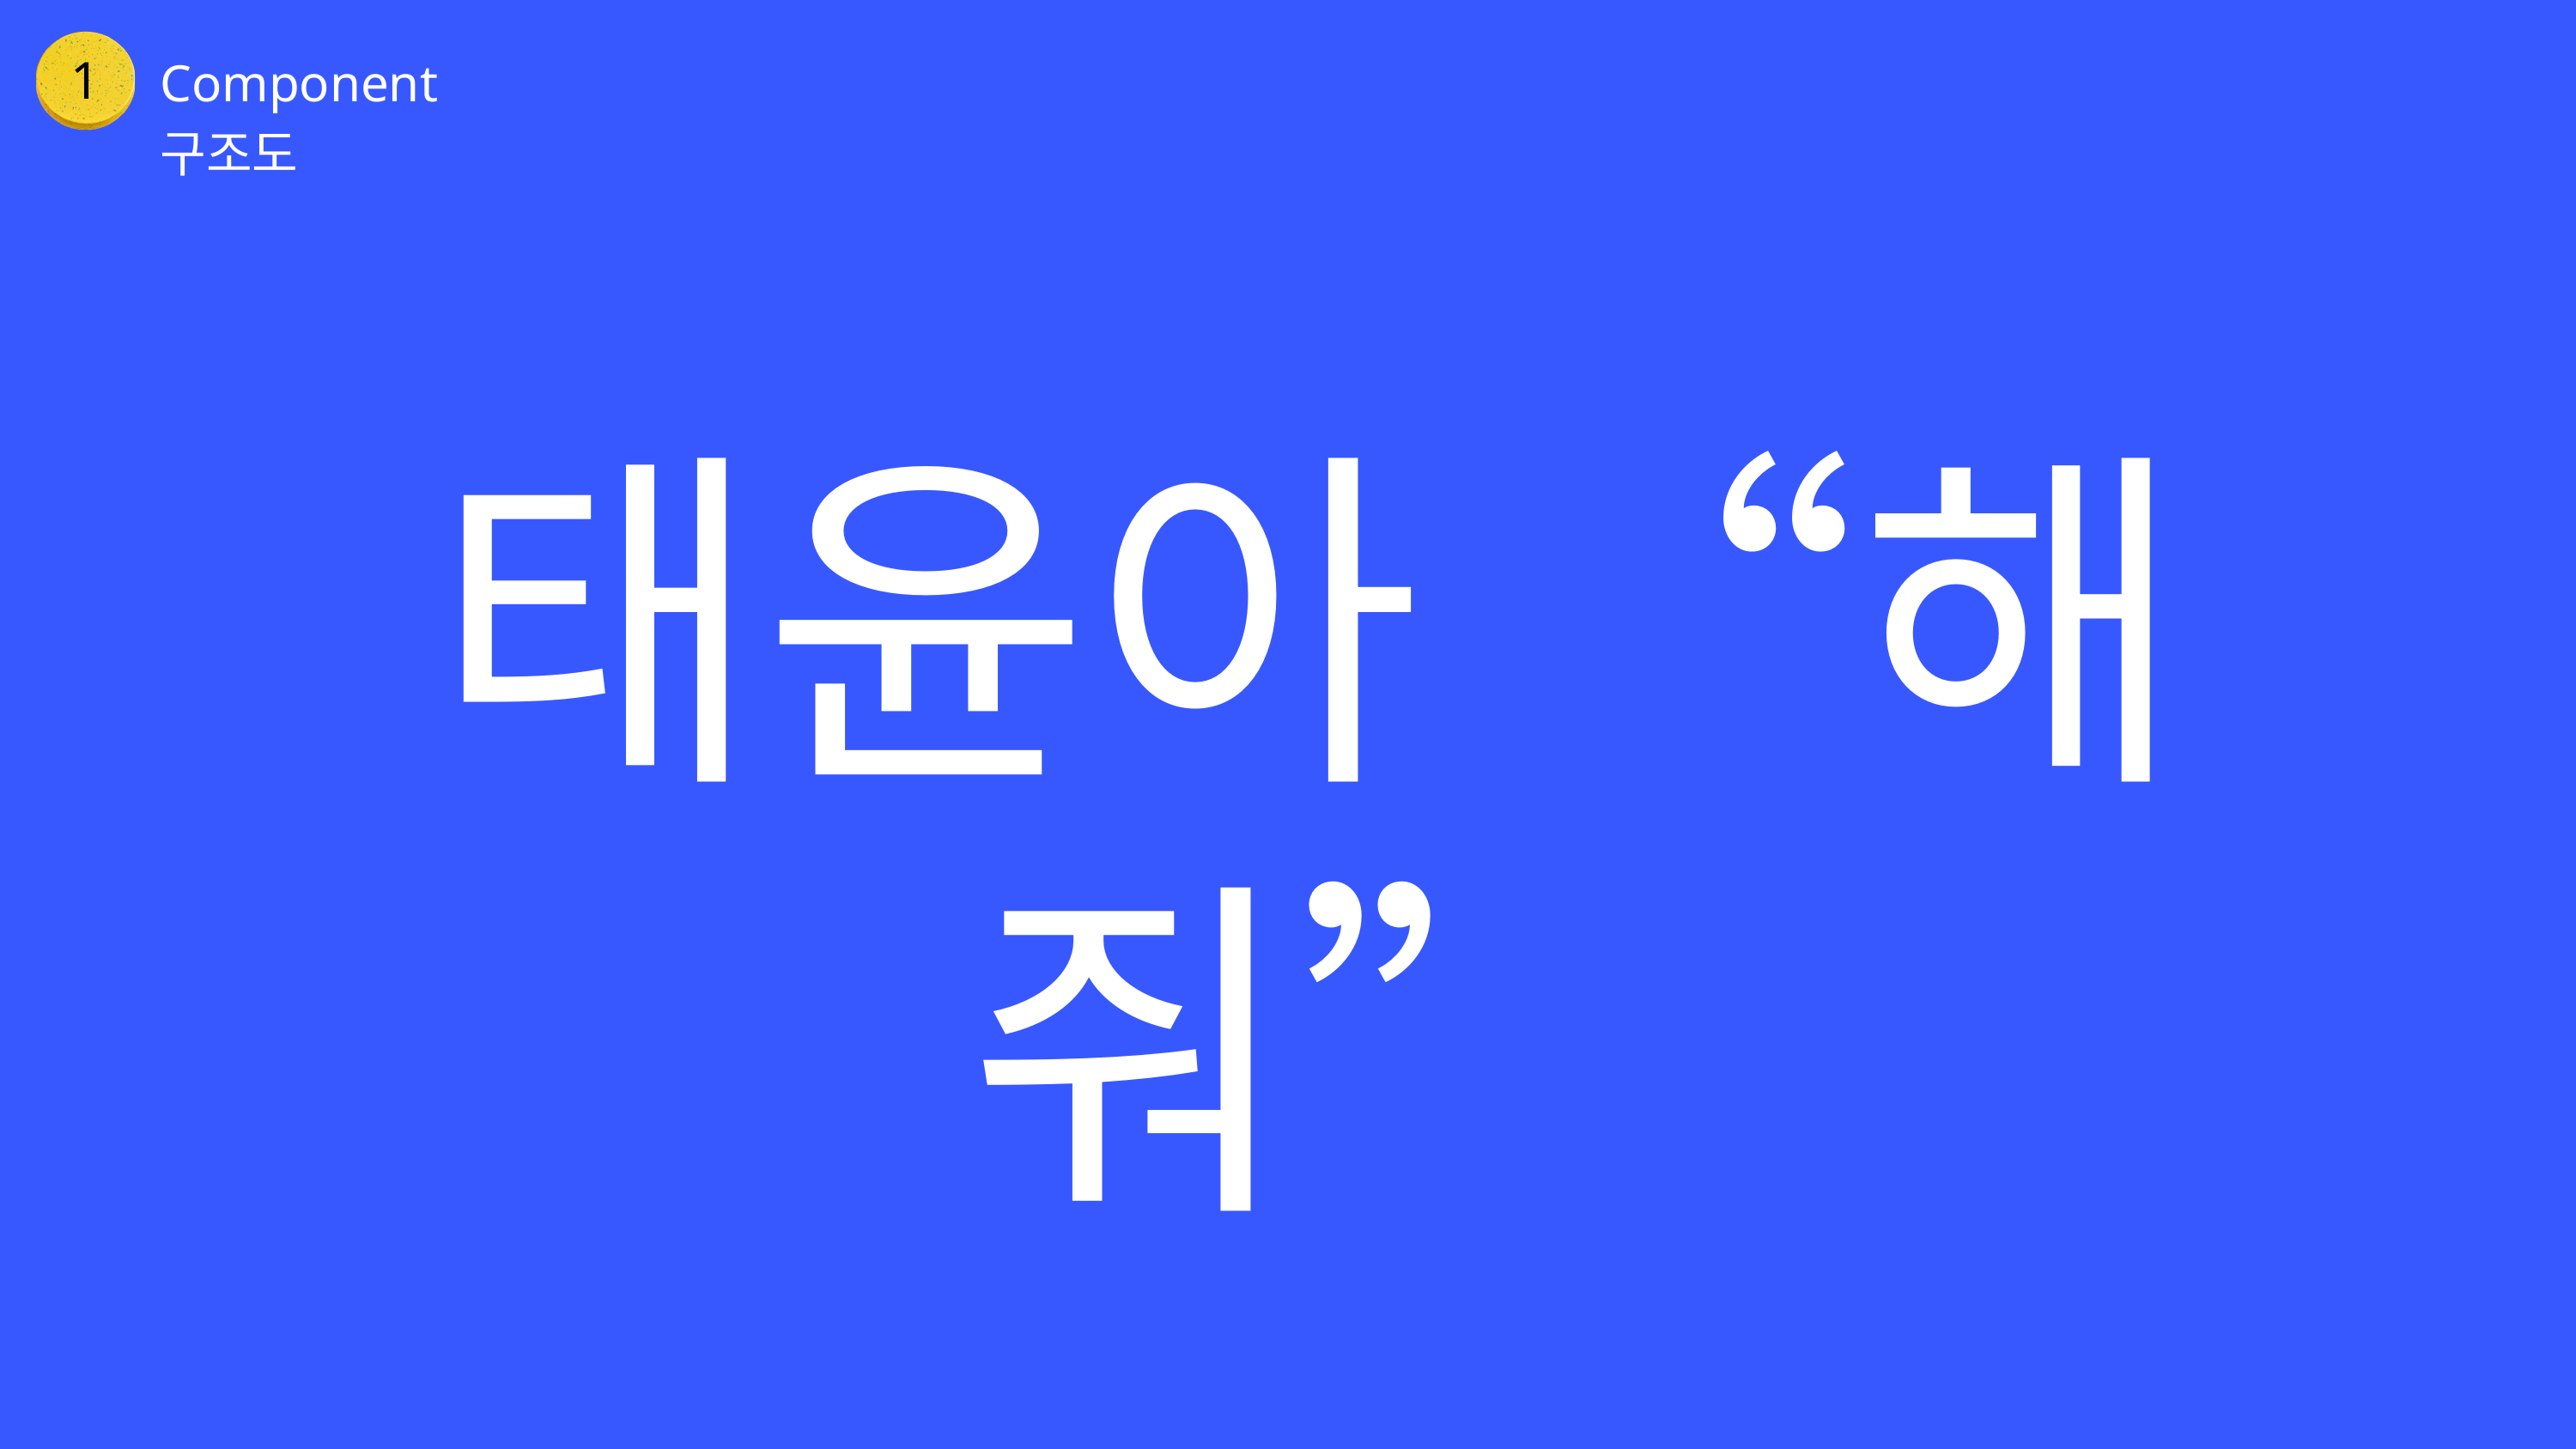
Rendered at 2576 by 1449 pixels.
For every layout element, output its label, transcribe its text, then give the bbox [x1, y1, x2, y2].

text_box Component 구조도 [160, 41, 550, 182]
text_box [35, 31, 136, 131]
text_box 1 [60, 48, 111, 110]
text_box 태윤아 “해줘” [144, 396, 2477, 1255]
